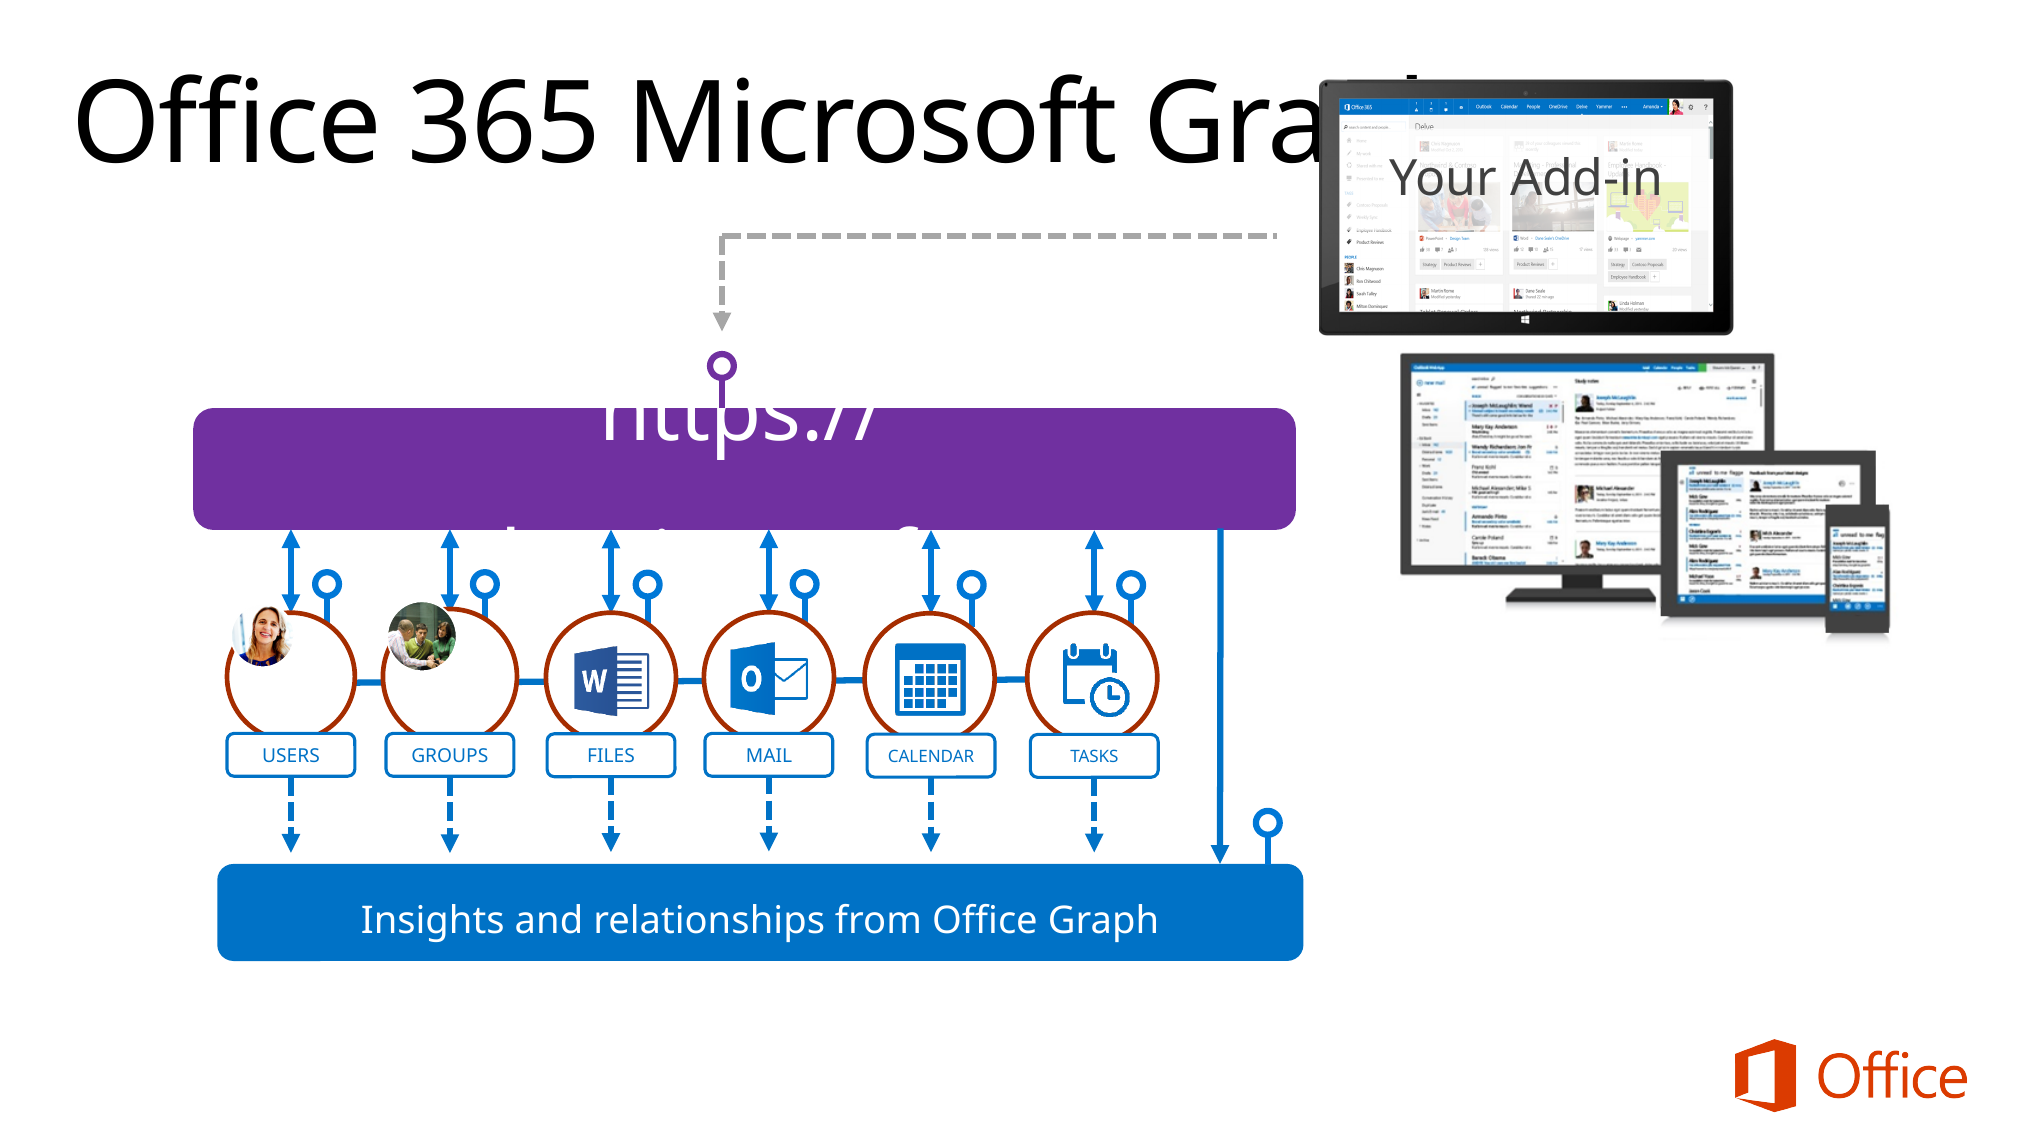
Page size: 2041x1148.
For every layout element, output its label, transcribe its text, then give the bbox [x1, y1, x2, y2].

picture [1703, 1007, 1999, 1144]
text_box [193, 79, 1902, 962]
title Office 365 Microsoft Graph API [47, 48, 1914, 174]
